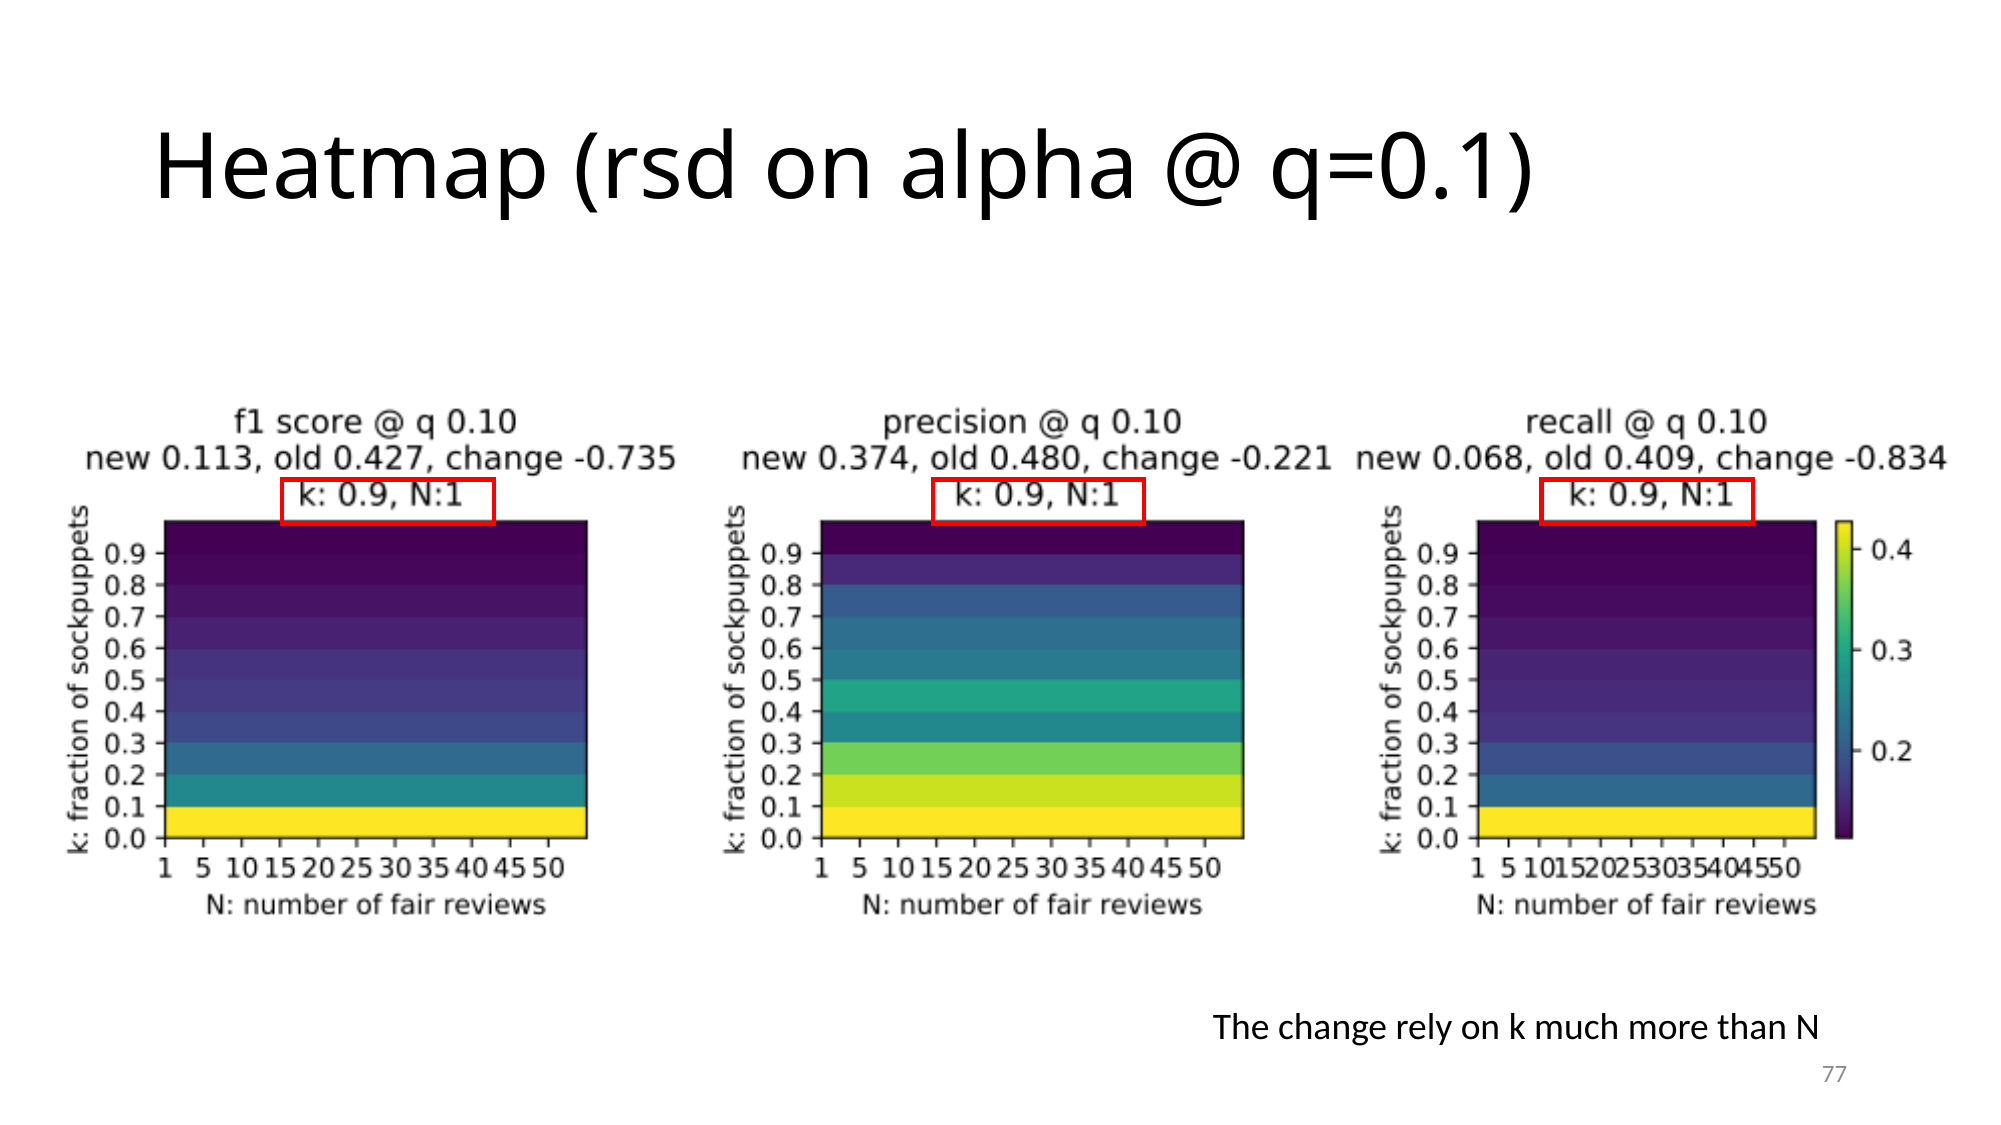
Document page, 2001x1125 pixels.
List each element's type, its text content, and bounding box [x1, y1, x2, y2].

text_box The change rely on k much more than N [1198, 994, 1962, 1055]
slide_number 77 [1412, 1042, 1863, 1103]
picture [38, 369, 1962, 947]
title Heatmap (rsd on alpha @ q=0.1) [137, 59, 1863, 278]
